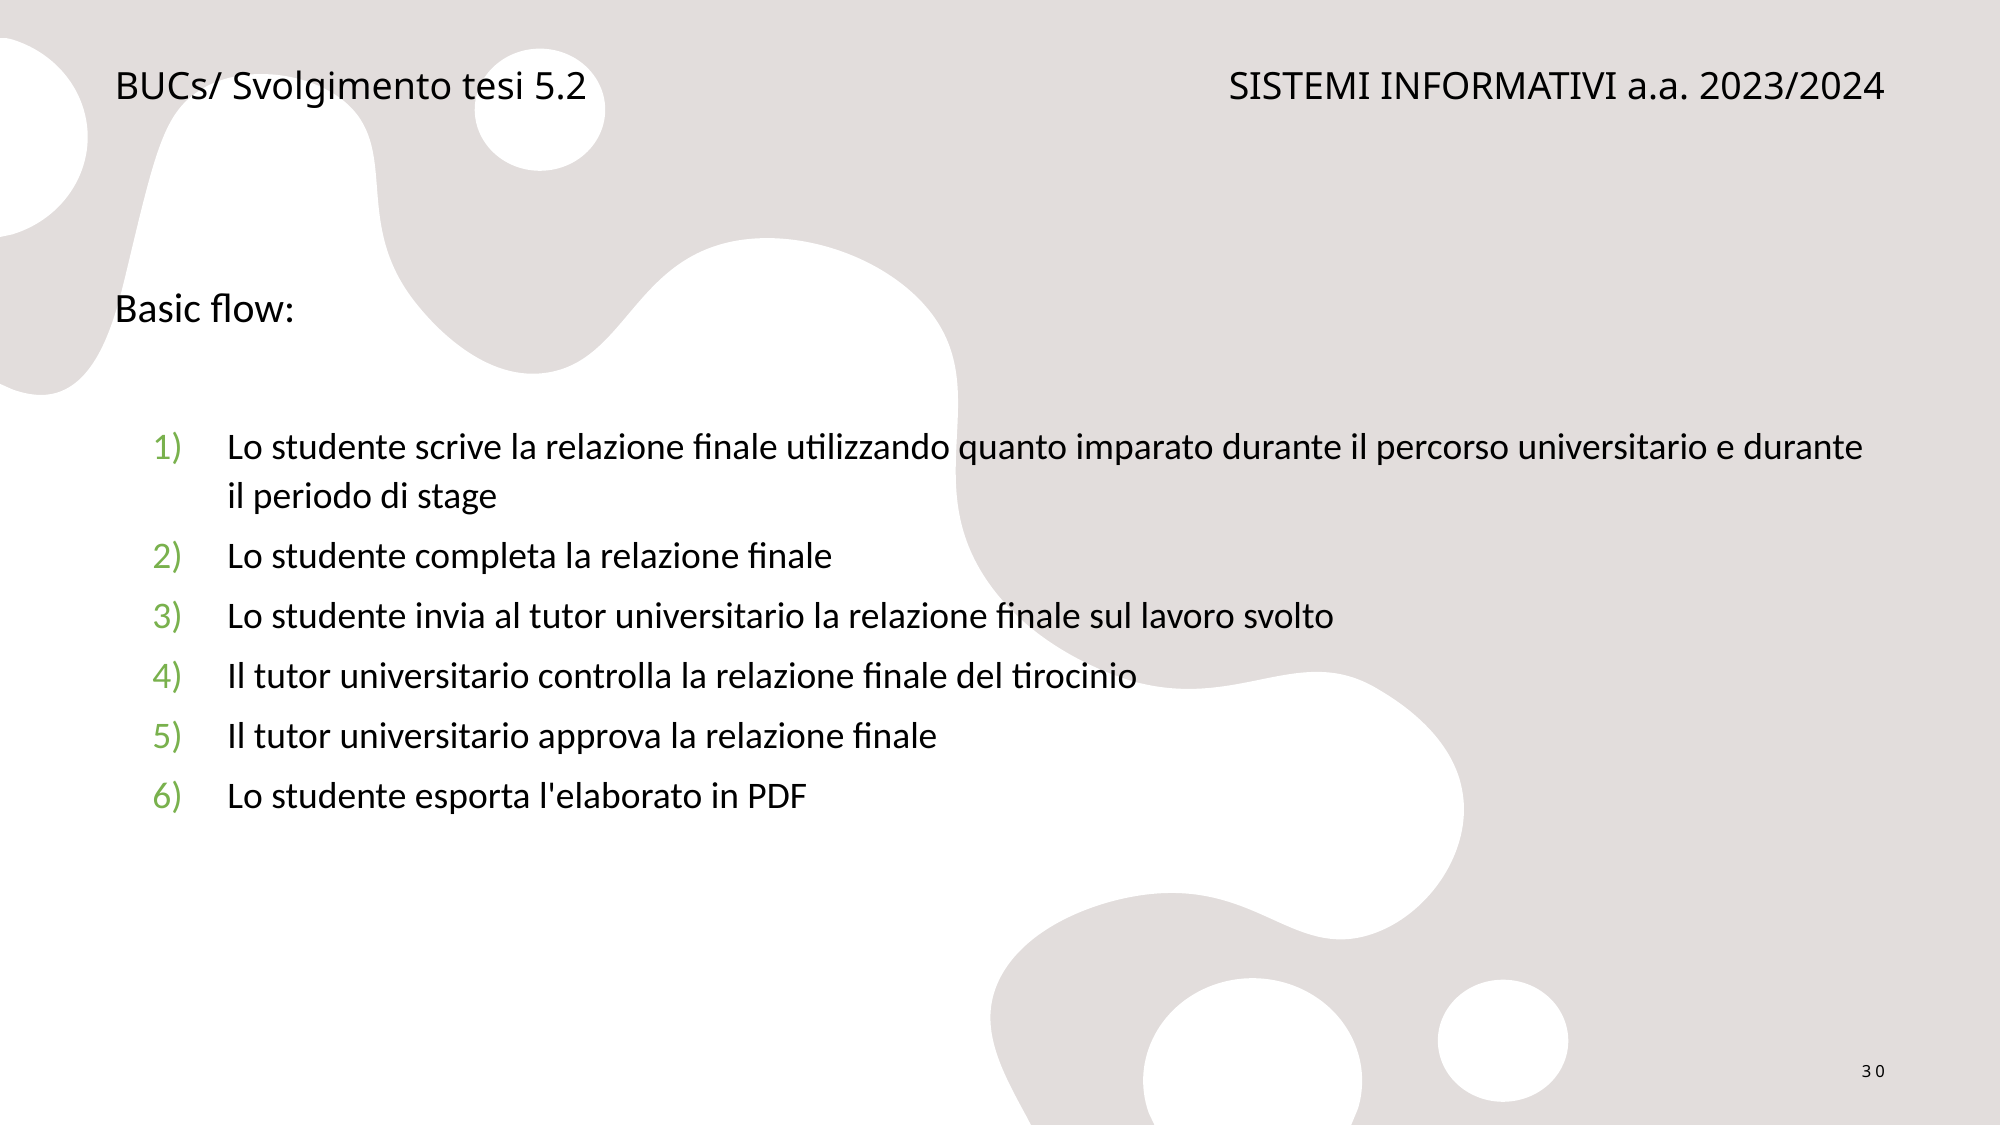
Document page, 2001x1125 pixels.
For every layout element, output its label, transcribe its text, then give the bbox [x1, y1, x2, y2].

list Basic flow: Lo studente scrive la relazione finale utilizzando quanto imparato durante il percorso universitario e durante il periodo di stage Lo studente completa la relazione finale Lo studente invia al tutor universitario la relazione finale sul lavoro svolto Il tutor universitario controlla la relazione finale del tirocinio Il tutor universitario approva la relazione finale Lo studente esporta l'elaborato in PDF [99, 268, 1900, 857]
text_box SISTEMI INFORMATIVI a.a. 2023/2024 [1201, 54, 1900, 115]
text_box BUCs/ Svolgimento tesi 5.2 [99, 54, 1149, 115]
slide_number 30 [1662, 1042, 1900, 1103]
